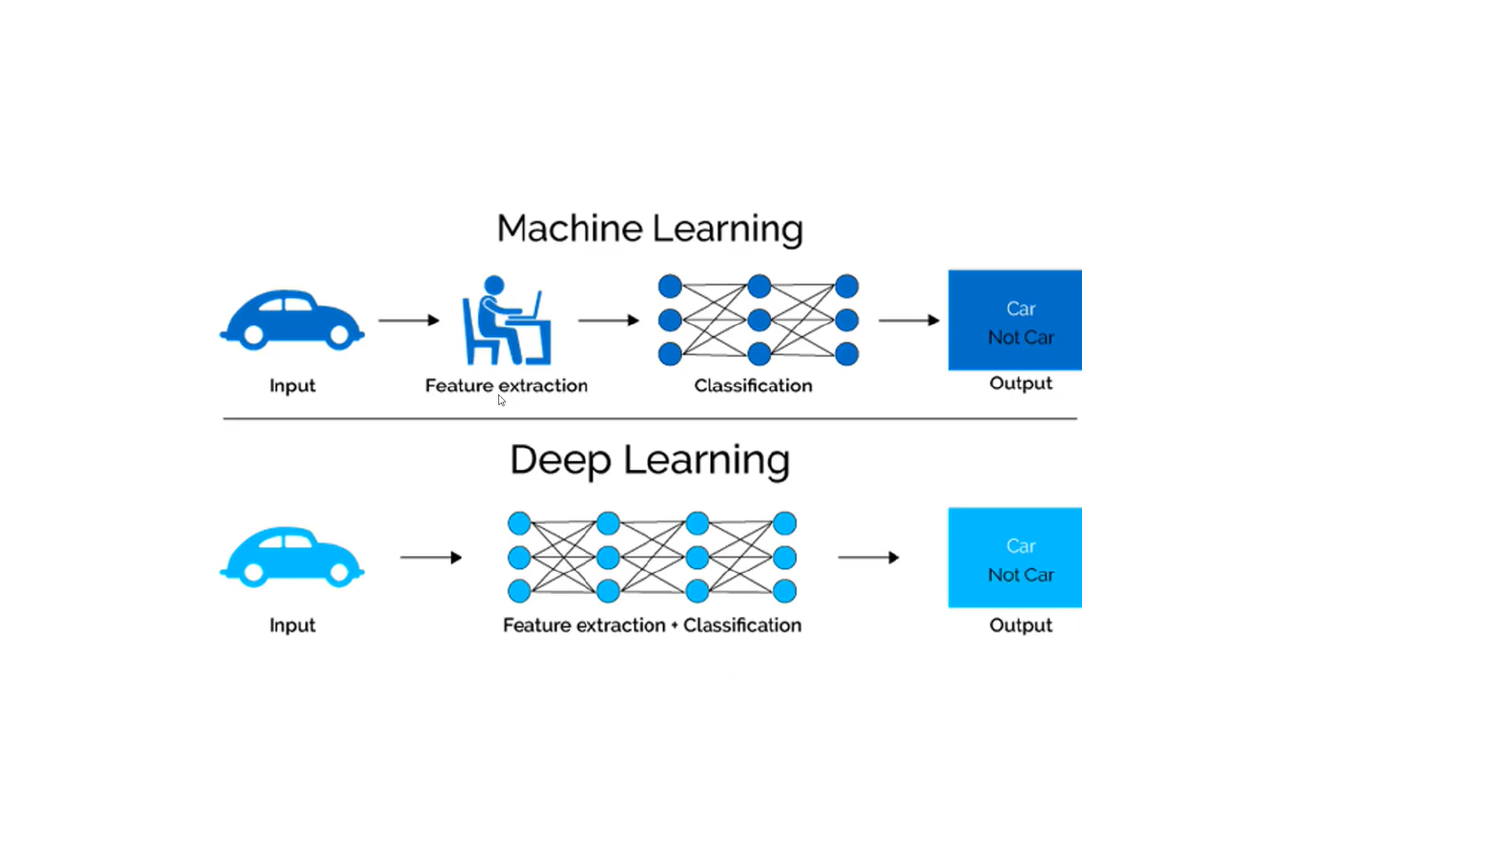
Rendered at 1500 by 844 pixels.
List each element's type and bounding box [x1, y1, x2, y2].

picture [213, 139, 1082, 695]
picture [1007, 539, 1035, 553]
